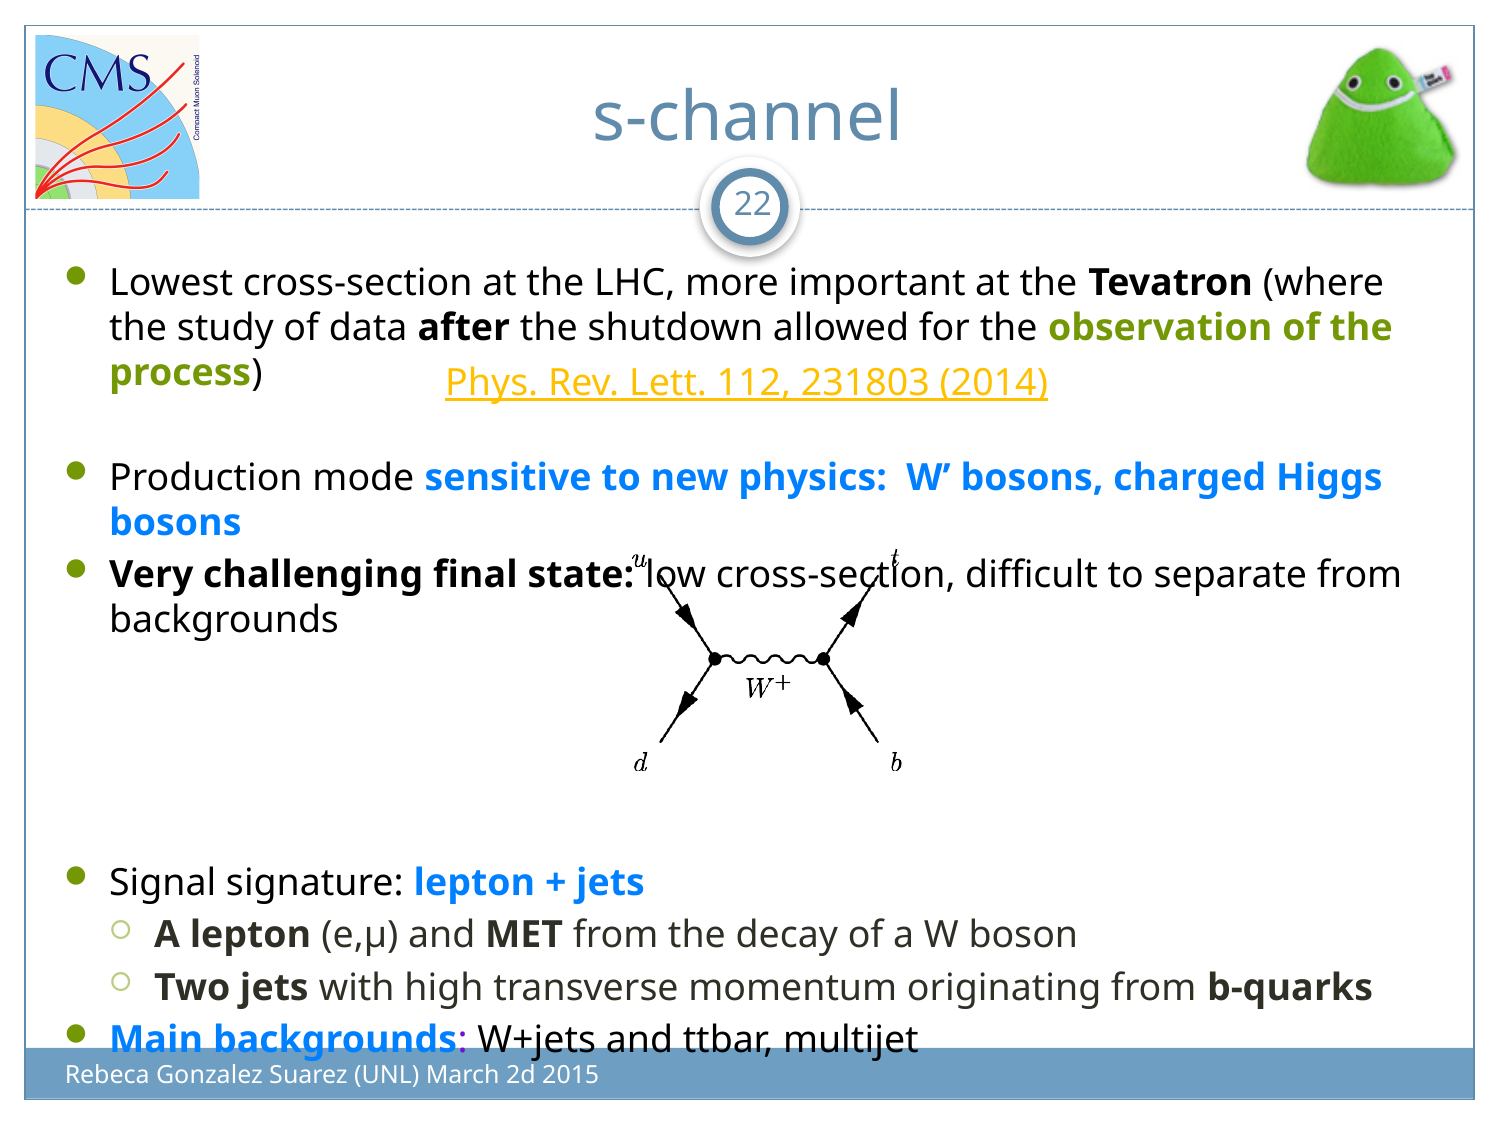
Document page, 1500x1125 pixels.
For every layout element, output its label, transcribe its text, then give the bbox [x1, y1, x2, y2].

picture [35, 35, 200, 199]
text_box Phys. Rev. Lett. 112, 231803 (2014) [430, 350, 1064, 417]
slide_number 22 [715, 168, 791, 241]
list Lowest cross-section at the LHC, more important at the Tevatron (where the study of data after the shutdown allowed for the observation of the process) Production mode sensitive to new physics: W’ bosons, charged Higgs bosons Very challenging final state: low cross-section, difficult to separate from backgrounds Signal signature: lepton + jets A lepton (e,µ) and MET from the decay of a W boson Two jets with high transverse momentum originating from b-quarks Main backgrounds: W+jets and ttbar, multijet [49, 250, 1445, 1001]
picture [632, 548, 902, 771]
footer Rebeca Gonzalez Suarez (UNL) March 2d 2015 [50, 1051, 638, 1112]
title s-channel [199, 37, 1296, 162]
picture [1295, 42, 1467, 196]
